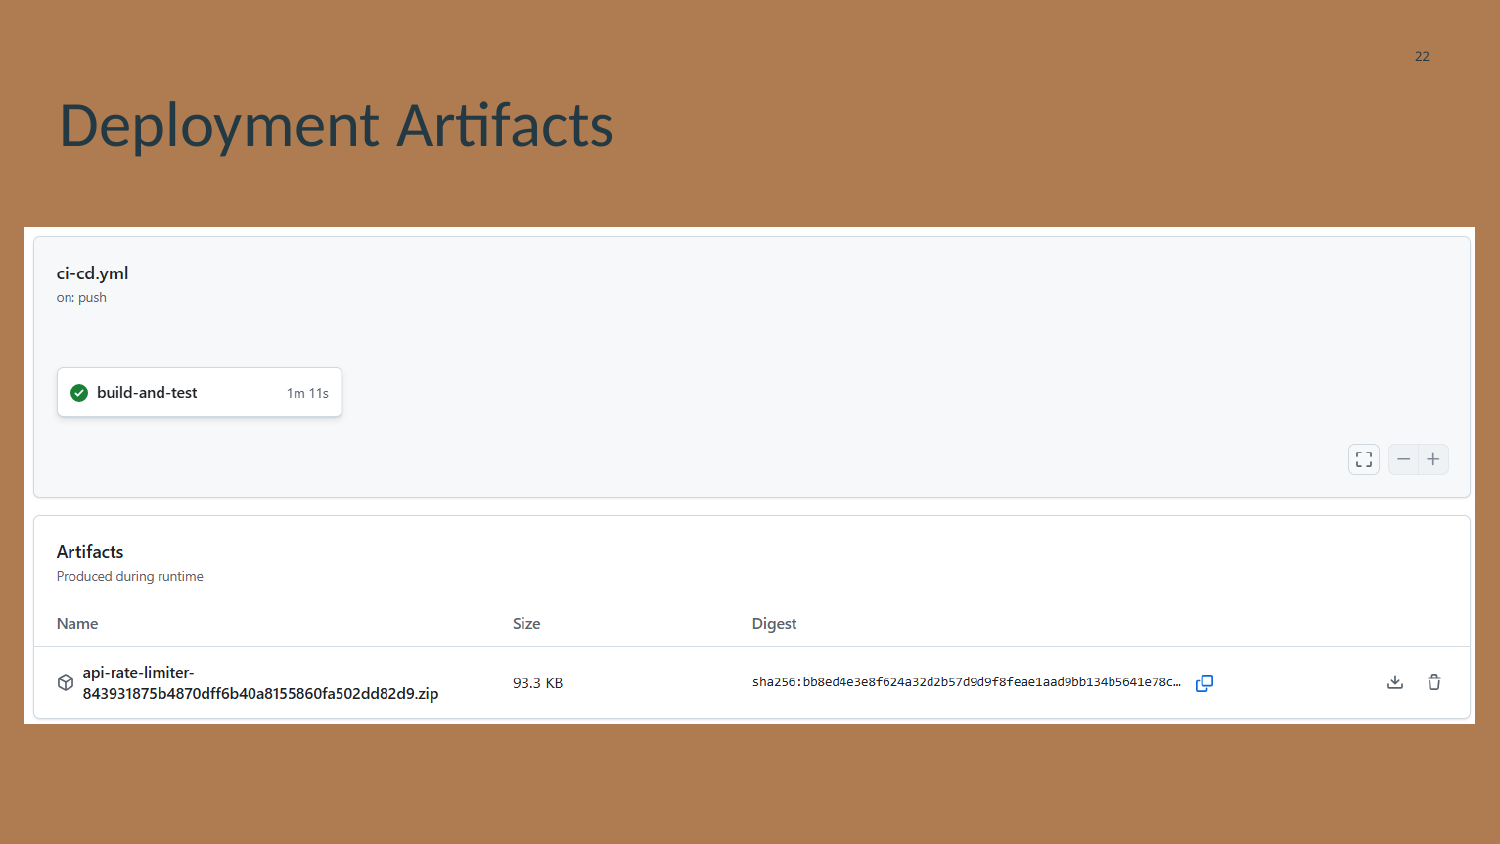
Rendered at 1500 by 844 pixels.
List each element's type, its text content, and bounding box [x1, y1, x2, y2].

text_box Deployment Artifacts [44, 66, 1296, 203]
slide_number ‹#› [1355, 33, 1446, 82]
picture [24, 226, 1476, 725]
